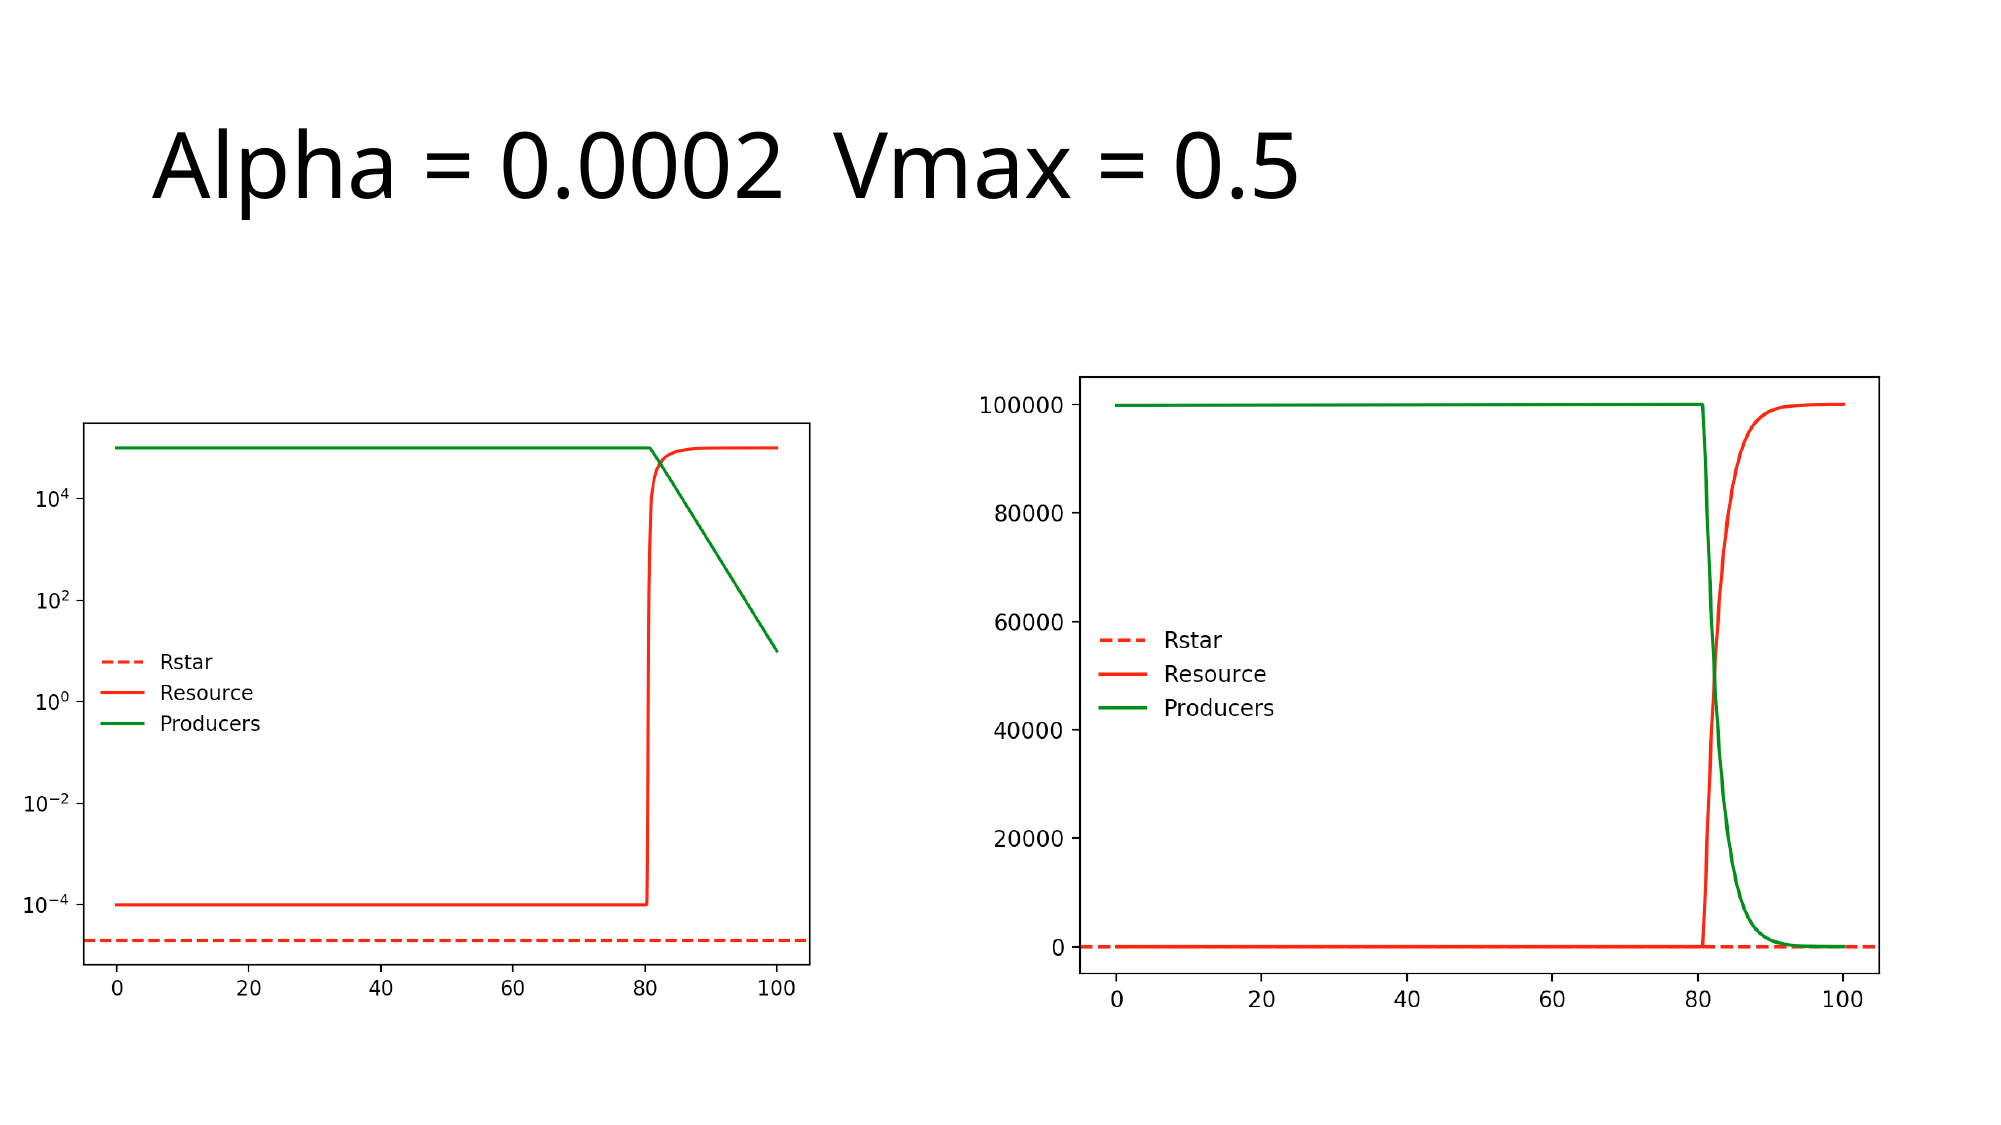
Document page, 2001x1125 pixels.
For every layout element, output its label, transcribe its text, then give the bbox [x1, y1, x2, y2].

picture [961, 321, 1924, 1036]
title Alpha = 0.0002 Vmax = 0.5 [137, 59, 1863, 278]
picture [0, 381, 846, 1020]
